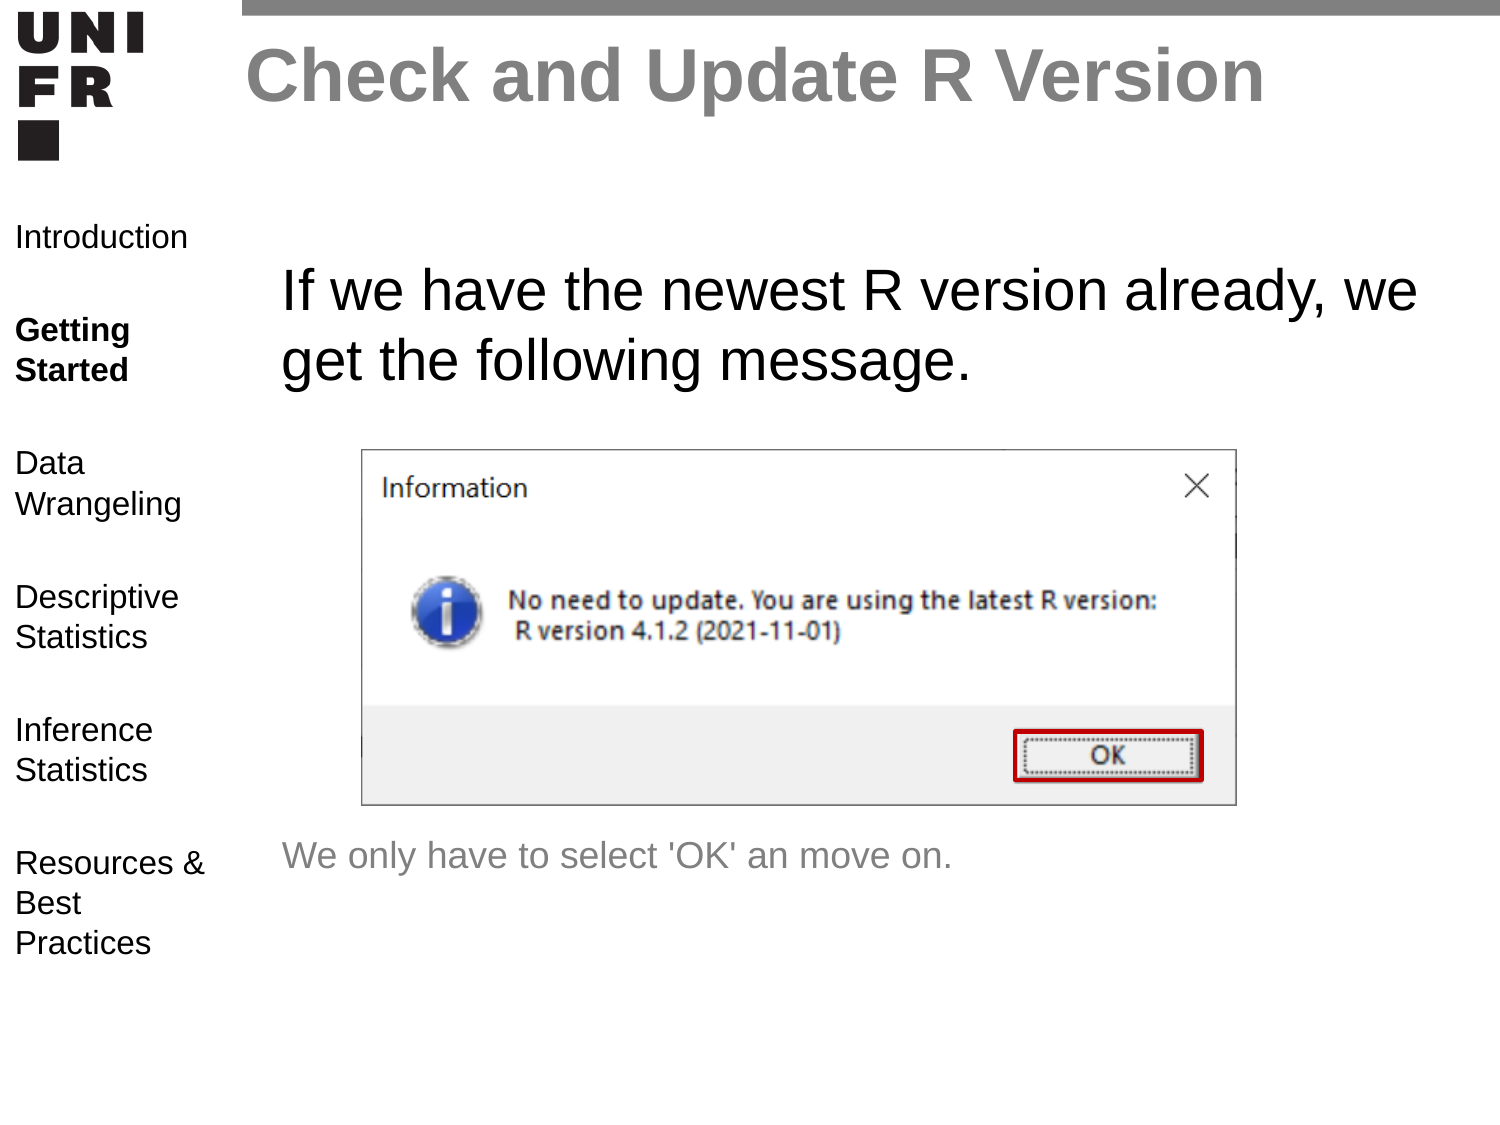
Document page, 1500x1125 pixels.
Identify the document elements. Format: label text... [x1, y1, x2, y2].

title Check and Update R Version [230, 19, 1500, 173]
list Introduction Getting Started Data Wrangeling Descriptive Statistics Inference Statistics Resources & Best Practices [0, 208, 231, 1047]
list [267, 244, 1500, 1084]
picture [17, 11, 144, 161]
picture [361, 449, 1237, 806]
